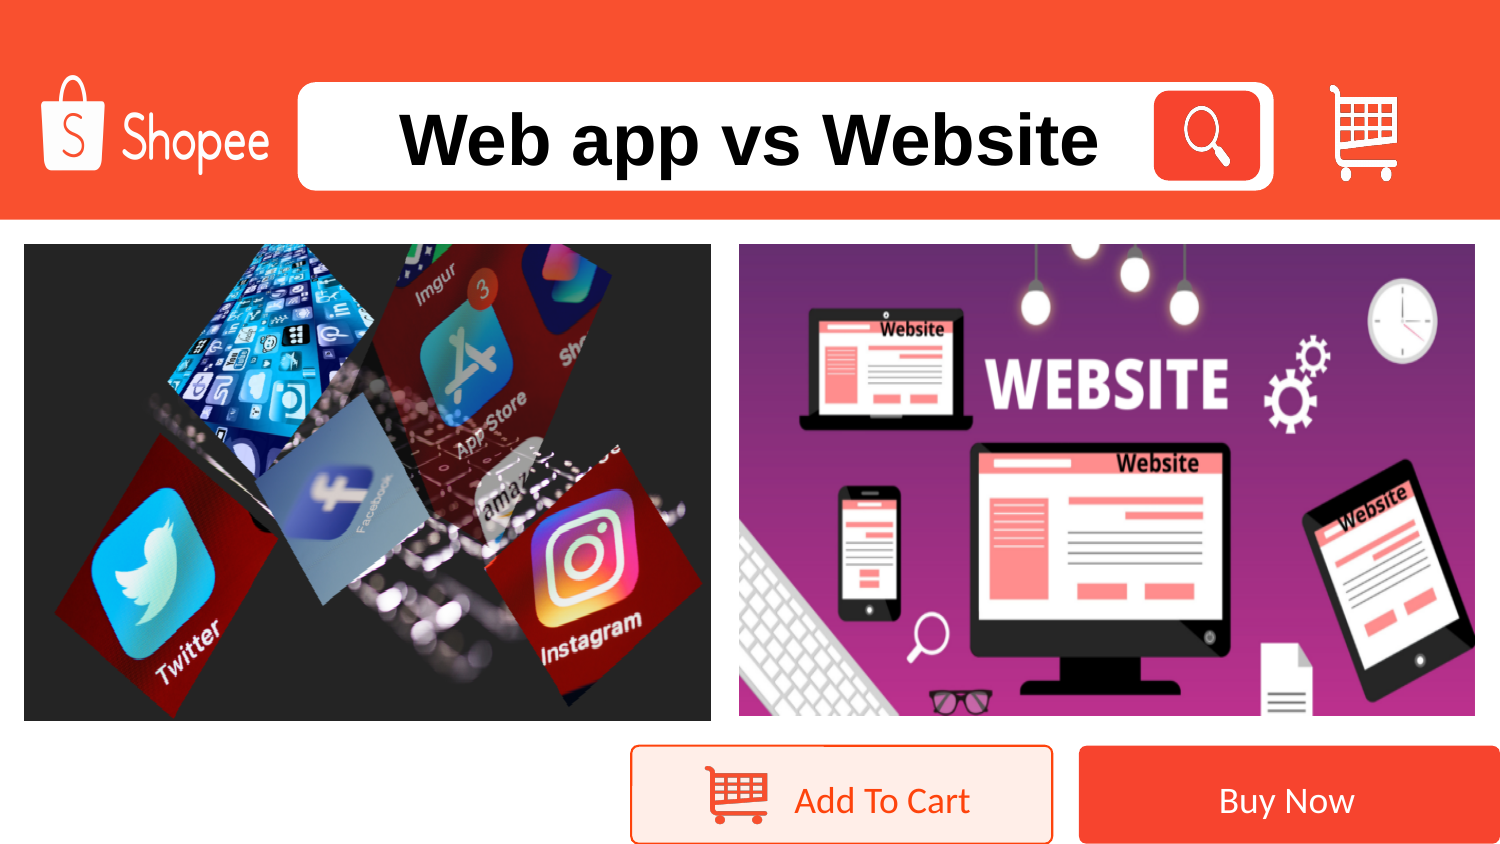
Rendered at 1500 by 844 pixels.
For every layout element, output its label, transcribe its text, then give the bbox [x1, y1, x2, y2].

picture [39, 51, 273, 206]
picture [738, 244, 1476, 716]
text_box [630, 745, 1053, 844]
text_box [1078, 745, 1500, 844]
picture [1179, 99, 1235, 173]
text_box [0, 0, 1500, 220]
text_box Web app vs Website [276, 84, 1317, 188]
picture [1322, 75, 1410, 191]
picture [24, 244, 711, 721]
